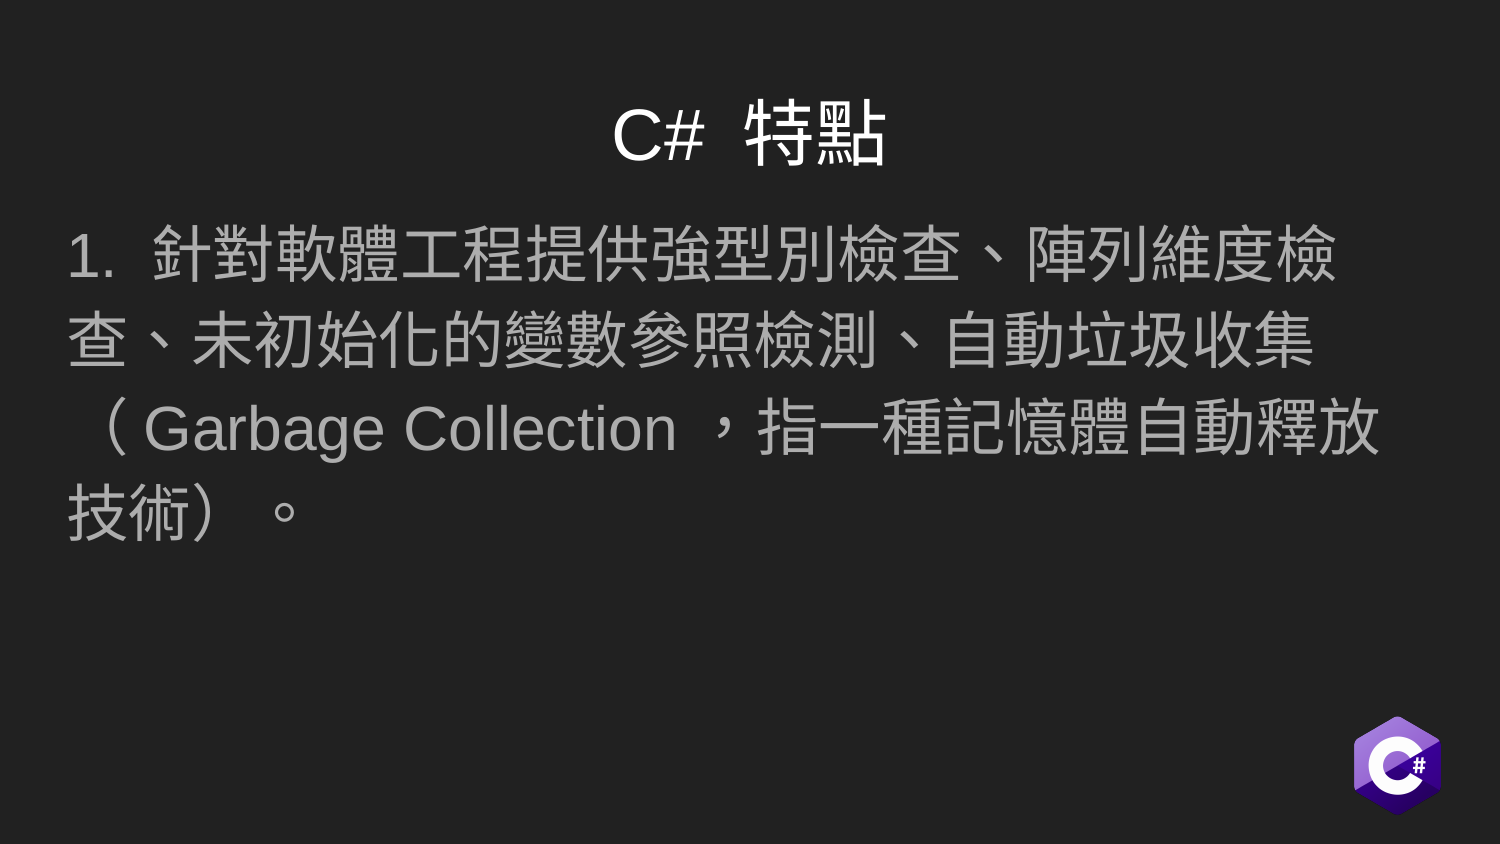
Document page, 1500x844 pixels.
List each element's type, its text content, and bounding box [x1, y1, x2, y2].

picture [1343, 712, 1450, 819]
title C# 特點 [51, 72, 1449, 167]
list 1. 針對軟體工程提供強型別檢查、陣列維度檢查、未初始化的變數參照檢測、自動垃圾收集（Garbage Collection，指一種記憶體自動釋放技術）。 [51, 189, 1449, 750]
